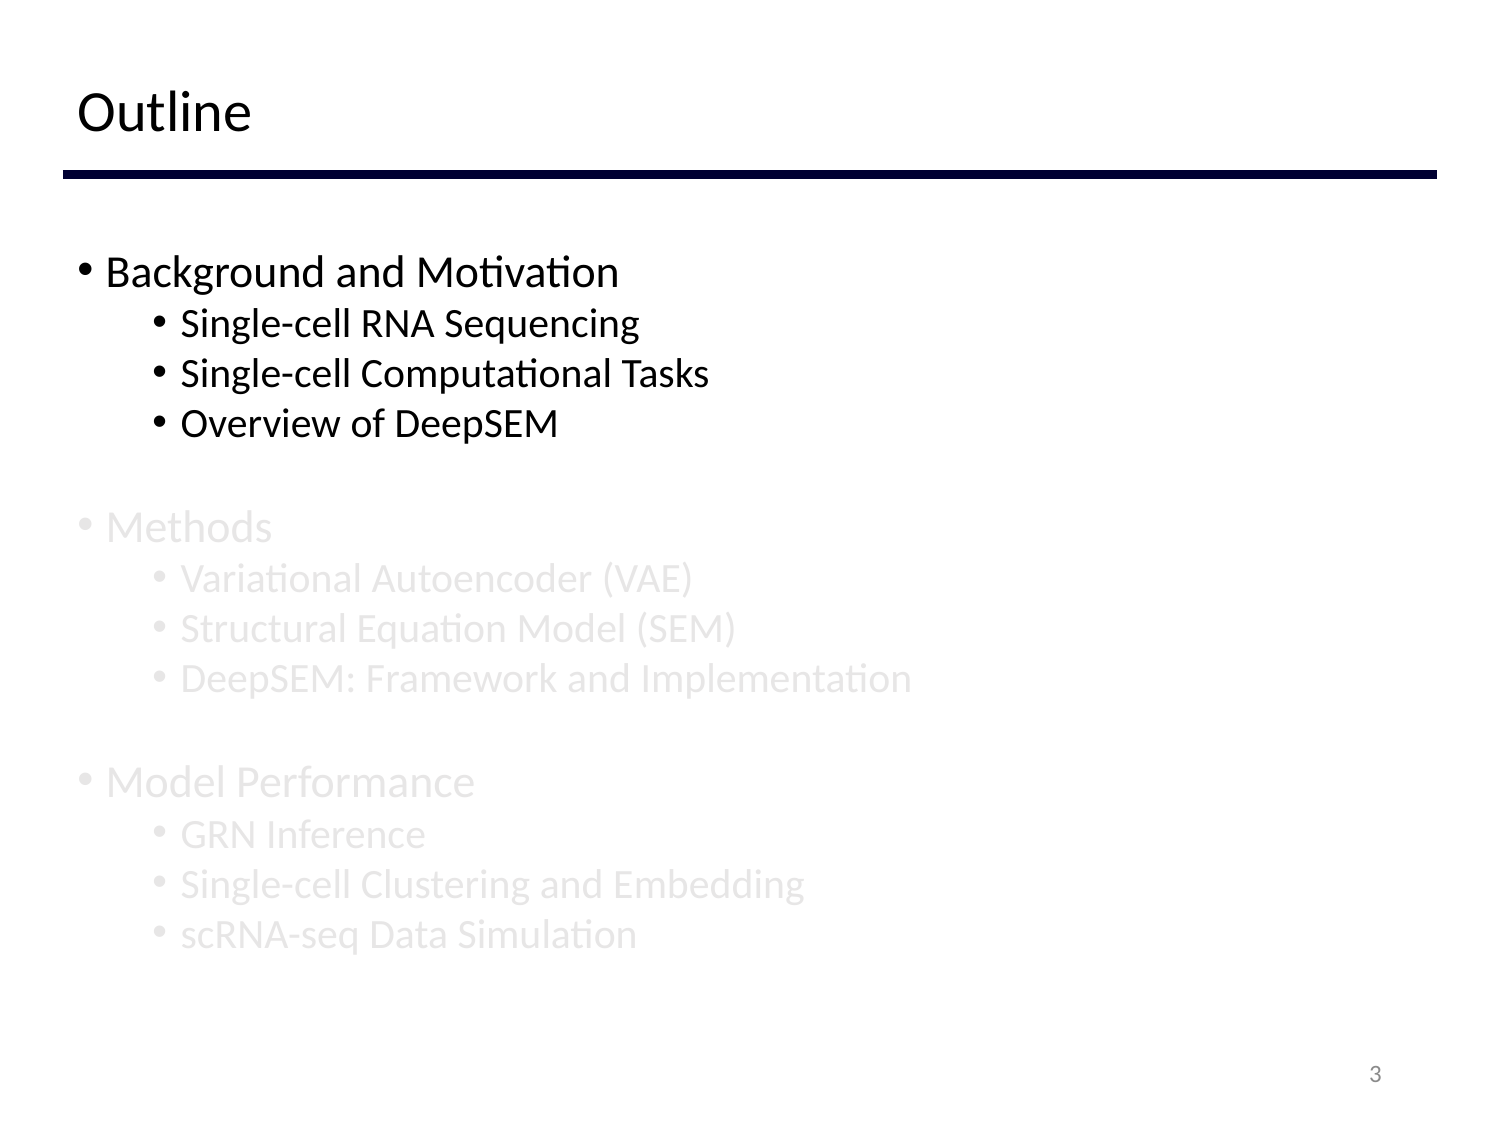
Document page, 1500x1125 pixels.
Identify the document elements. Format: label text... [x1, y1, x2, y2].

title Outline [62, 55, 1357, 170]
slide_number 3 [1059, 1042, 1397, 1103]
text_box Background and Motivation Single-cell RNA Sequencing Single-cell Computational Tasks Overview of DeepSEM Methods Variational Autoencoder (VAE) Structural Equation Model (SEM) DeepSEM: Framework and Implementation Model Performance GRN Inference Single-cell Clustering and Embedding scRNA-seq Data Simulation [62, 233, 1455, 1014]
